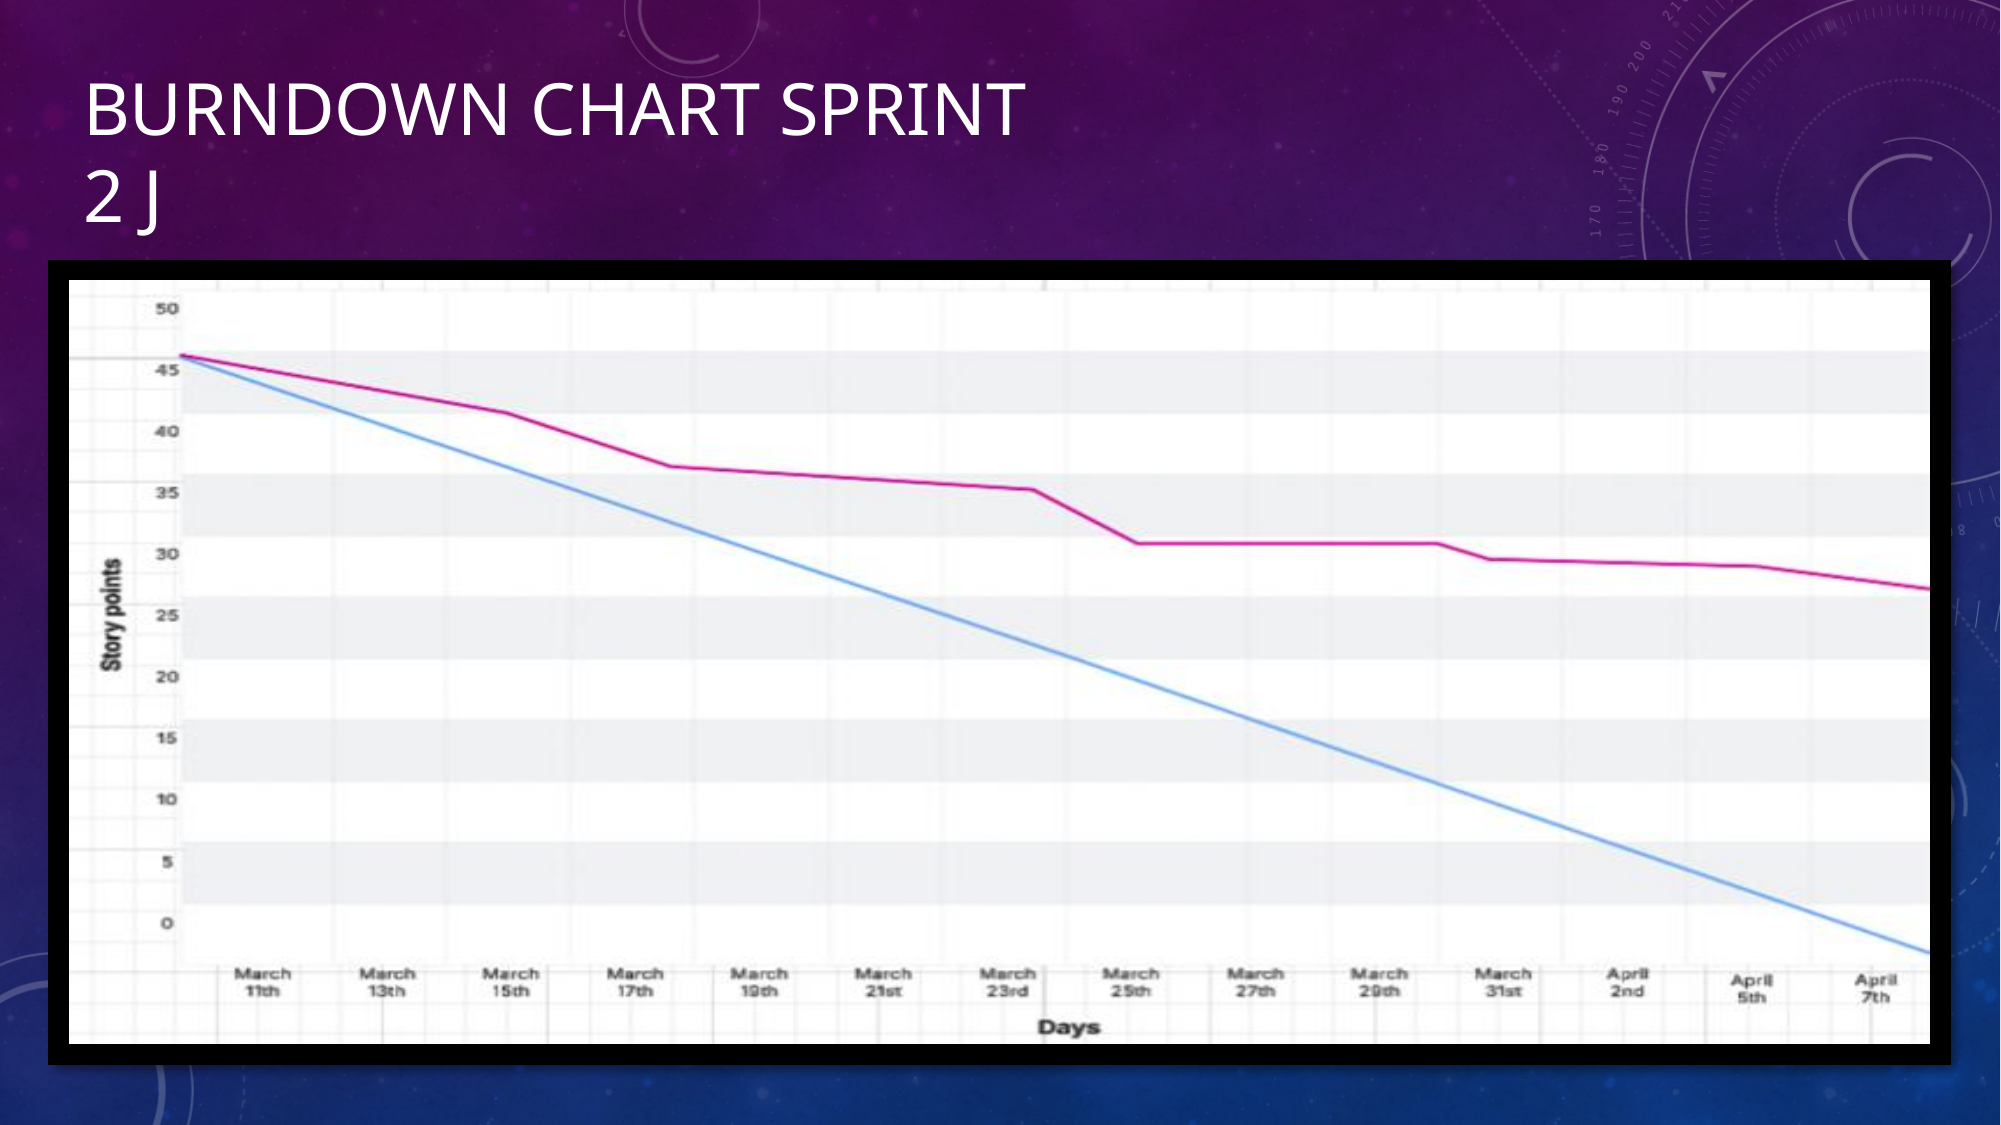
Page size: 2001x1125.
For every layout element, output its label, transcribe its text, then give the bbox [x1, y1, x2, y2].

title BurnDown Chart Sprint 2 J [68, 55, 1057, 245]
picture [0, 0, 2001, 1125]
